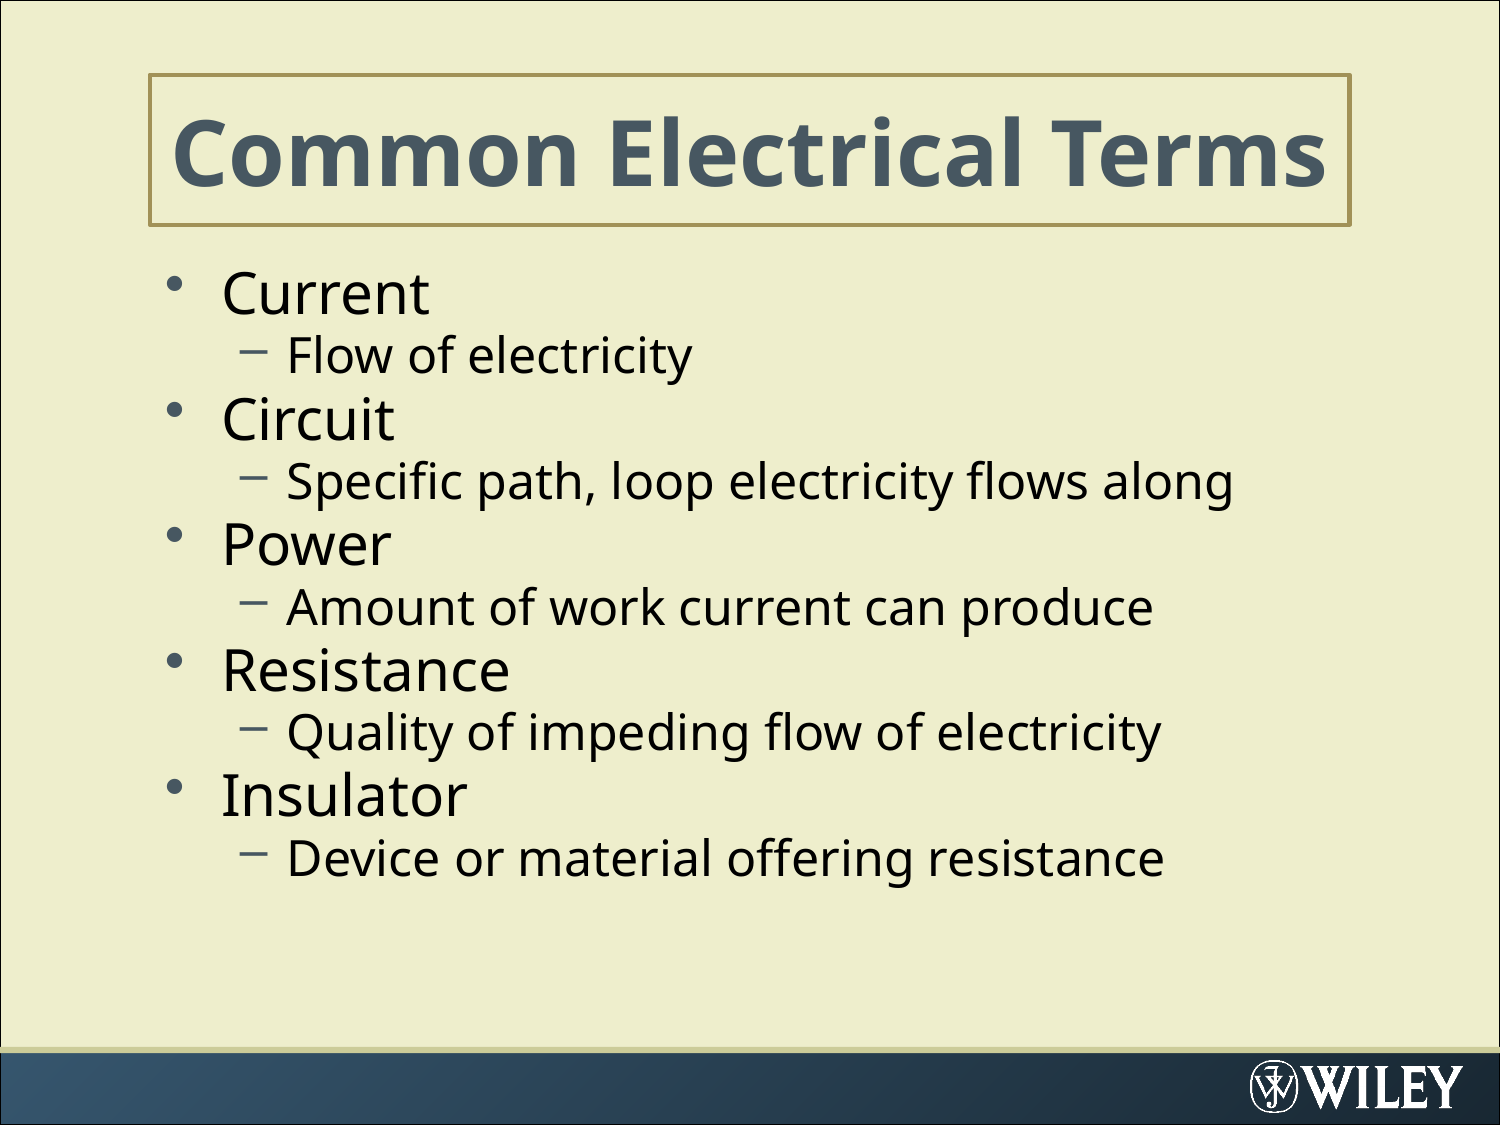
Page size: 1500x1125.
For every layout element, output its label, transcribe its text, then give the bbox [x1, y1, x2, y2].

list Current Flow of electricity Circuit Specific path, loop electricity flows along Power Amount of work current can produce Resistance Quality of impeding flow of electricity Insulator Device or material offering resistance [149, 262, 1350, 938]
title Common Electrical Terms [148, 73, 1352, 227]
picture [1250, 1060, 1463, 1113]
